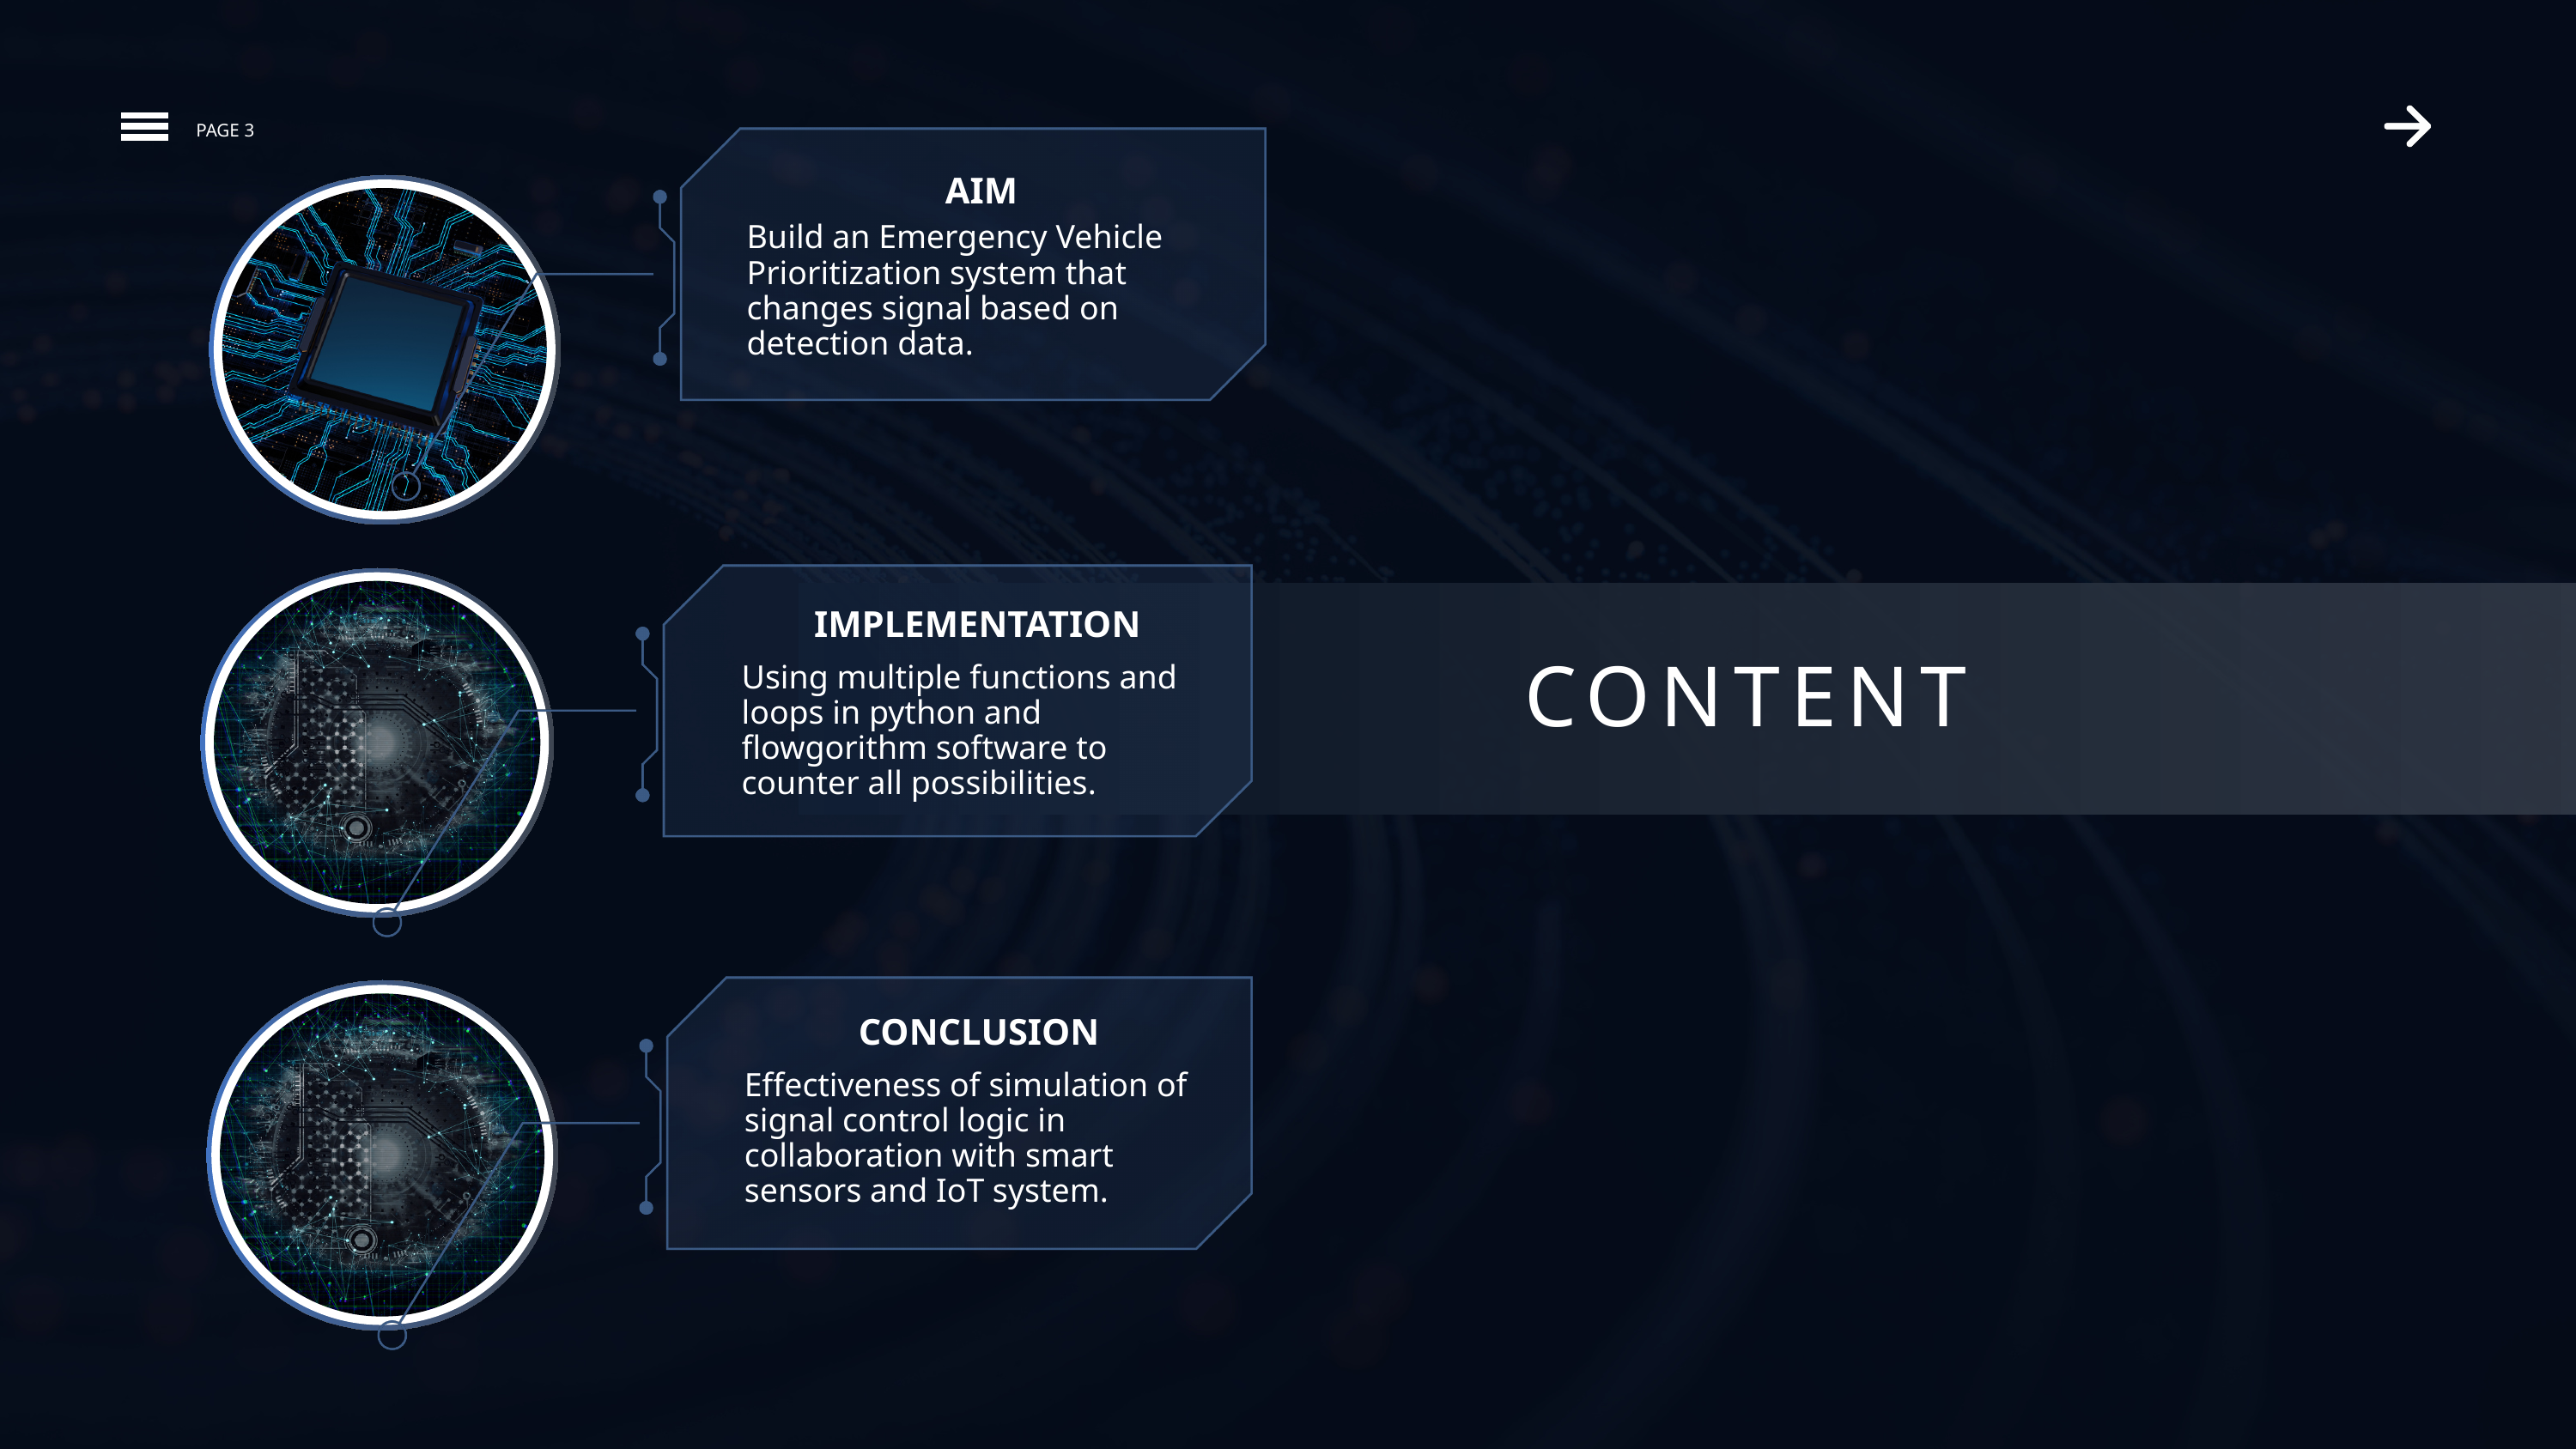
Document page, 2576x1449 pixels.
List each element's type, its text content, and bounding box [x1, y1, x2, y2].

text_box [121, 112, 169, 142]
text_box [1257, 583, 2576, 815]
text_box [210, 127, 1267, 524]
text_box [207, 976, 1254, 1350]
text_box PAGE 3 [196, 120, 270, 141]
text_box [0, 0, 2576, 1449]
text_box [2384, 105, 2432, 148]
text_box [201, 563, 1254, 937]
